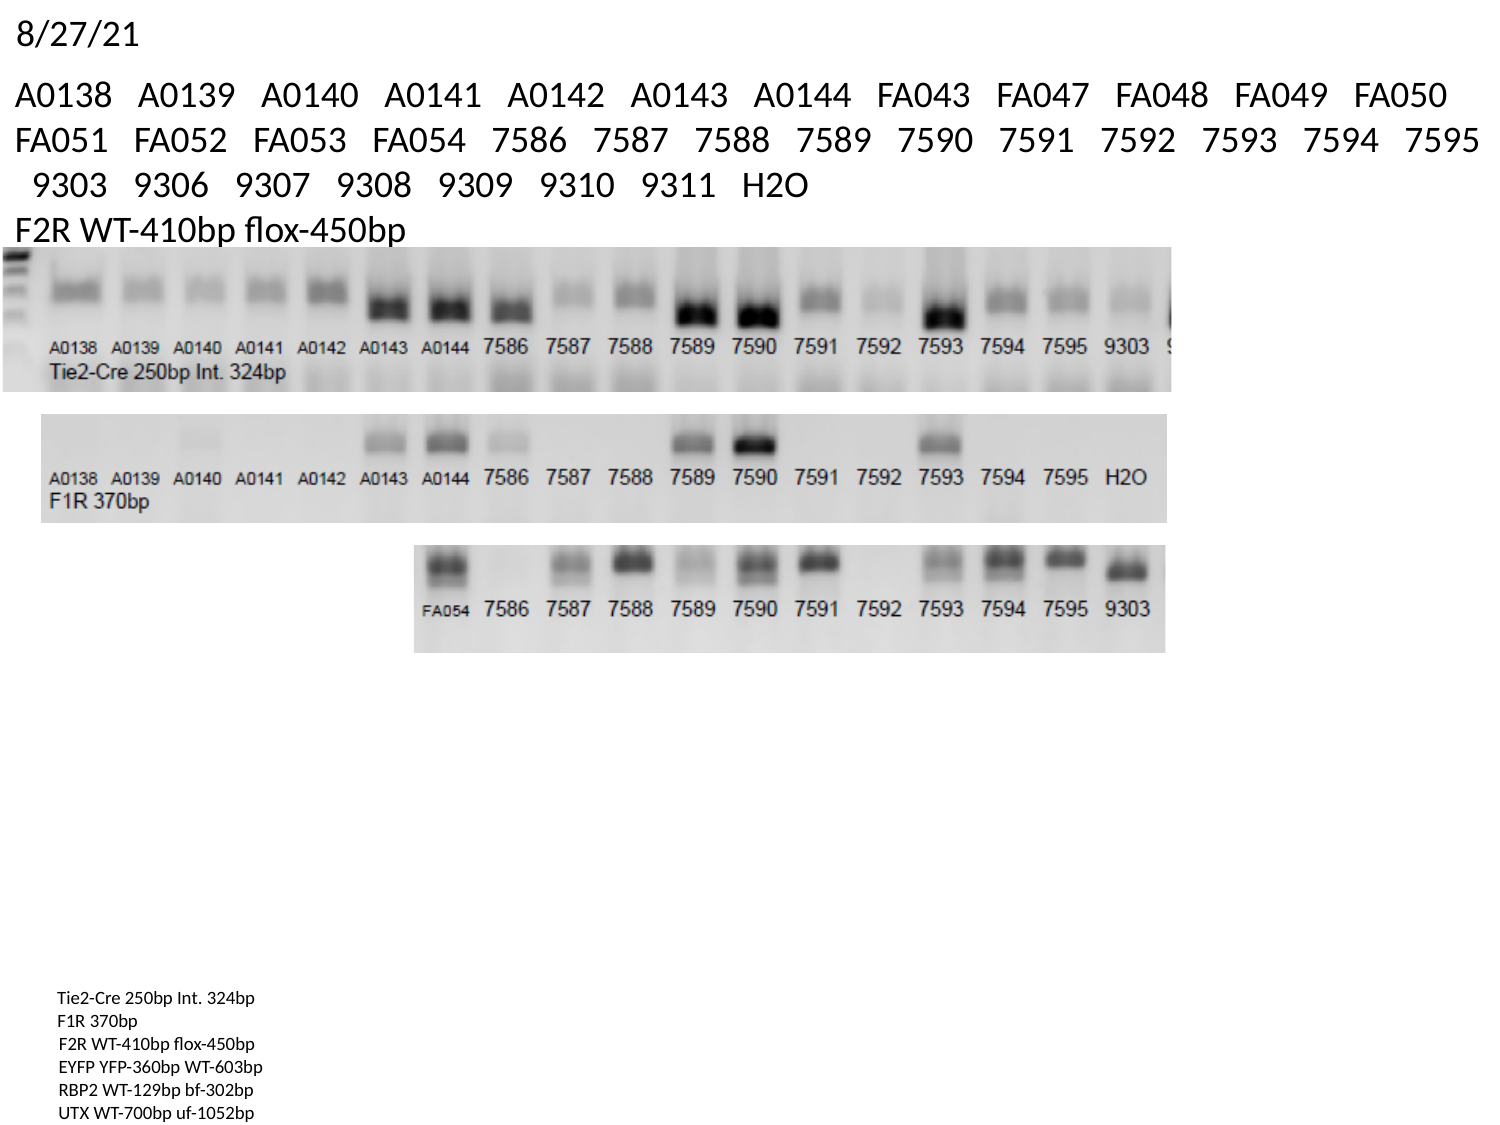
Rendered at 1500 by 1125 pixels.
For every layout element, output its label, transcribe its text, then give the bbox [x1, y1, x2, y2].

text_box EYFP YFP-360bp WT-603bp [43, 1047, 278, 1085]
picture [41, 414, 1167, 523]
text_box 8/27/21 [1, 1, 156, 62]
text_box UTX WT-700bp uf-1052bp [43, 1093, 270, 1125]
text_box F1R 370bp [42, 1001, 153, 1039]
text_box F2R WT-410bp flox-450bp [44, 1024, 270, 1047]
text_box A0138 A0139 A0140 A0141 A0142 A0143 A0144 FA043 FA047 FA048 FA049 FA050 FA051 FA052 FA053 FA054 7586 7587 7588 7589 7590 7591 7592 7593 7594 7595 9303 9306 9307 9308 9309 9310 9311 H2O F2R WT-410bp flox-450bp [0, 62, 1500, 257]
text_box RBP2 WT-129bp bf-302bp [43, 1070, 269, 1093]
picture [0, 247, 1172, 392]
picture [413, 544, 1166, 654]
text_box Tie2-Cre 250bp Int. 324bp [42, 978, 270, 1016]
